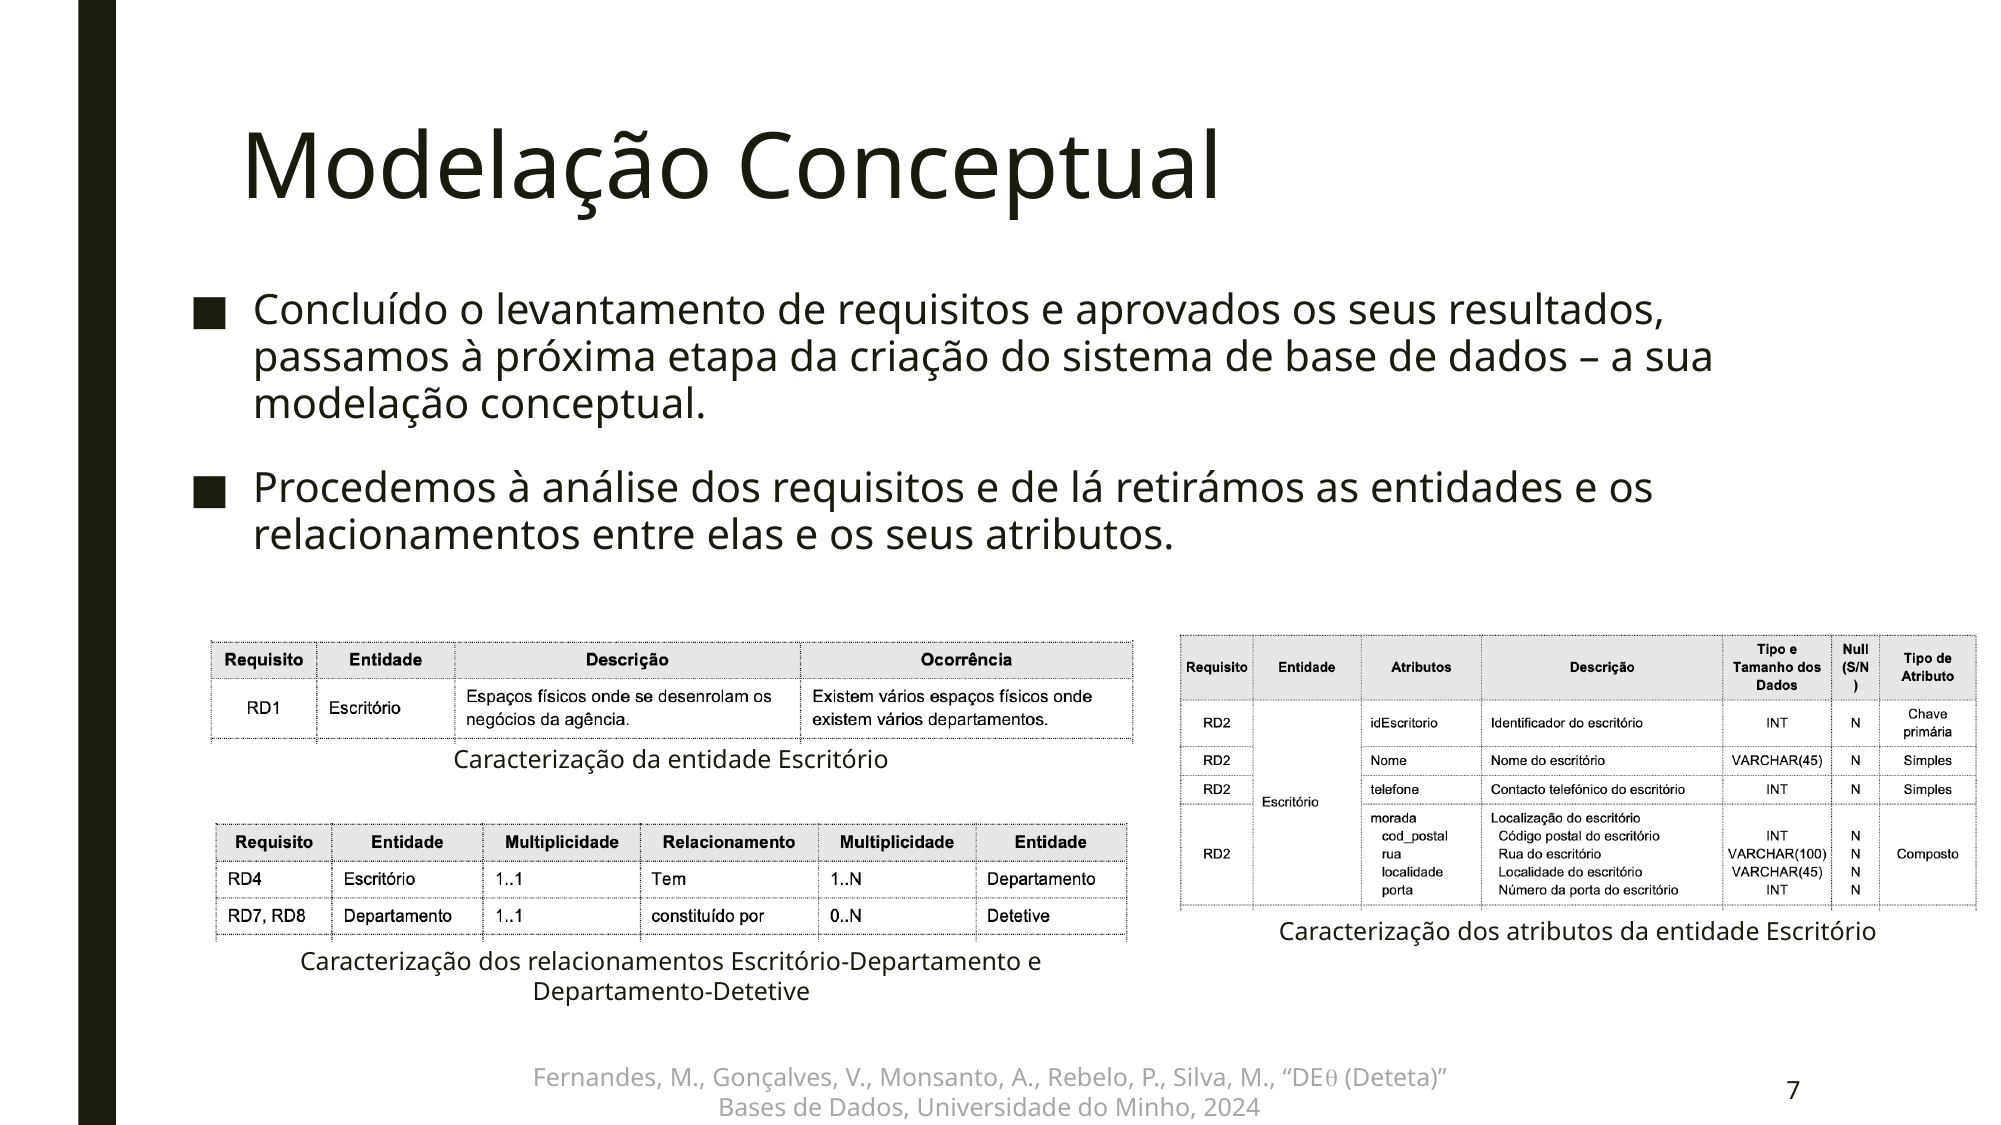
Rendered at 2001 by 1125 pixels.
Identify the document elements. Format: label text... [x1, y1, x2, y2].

picture [210, 640, 1137, 744]
title Modelação Conceptual [225, 112, 1800, 267]
footer Fernandes, M., Gonçalves, V., Monsanto, A., Rebelo, P., Silva, M., “DEq (Deteta)” Bases de Dados, Universidade do Minho, 2024 [474, 1058, 1505, 1125]
picture [206, 816, 1137, 942]
text_box Caracterização dos relacionamentos Escritório-Departamento e Departamento-Detetive [274, 942, 1069, 1010]
list Concluído o levantamento de requisitos e aprovados os seus resultados, passamos à próxima etapa da criação do sistema de base de dados – a sua modelação conceptual. Procedemos à análise dos requisitos e de lá retirámos as entidades e os relacionamentos entre elas e os seus atributos. [174, 279, 1825, 986]
text_box Caracterização da entidade Escritório [399, 744, 944, 780]
picture [1177, 632, 1980, 911]
text_box Caracterização dos atributos da entidade Escritório [1181, 911, 1976, 965]
slide_number 7 [1553, 1058, 1816, 1125]
